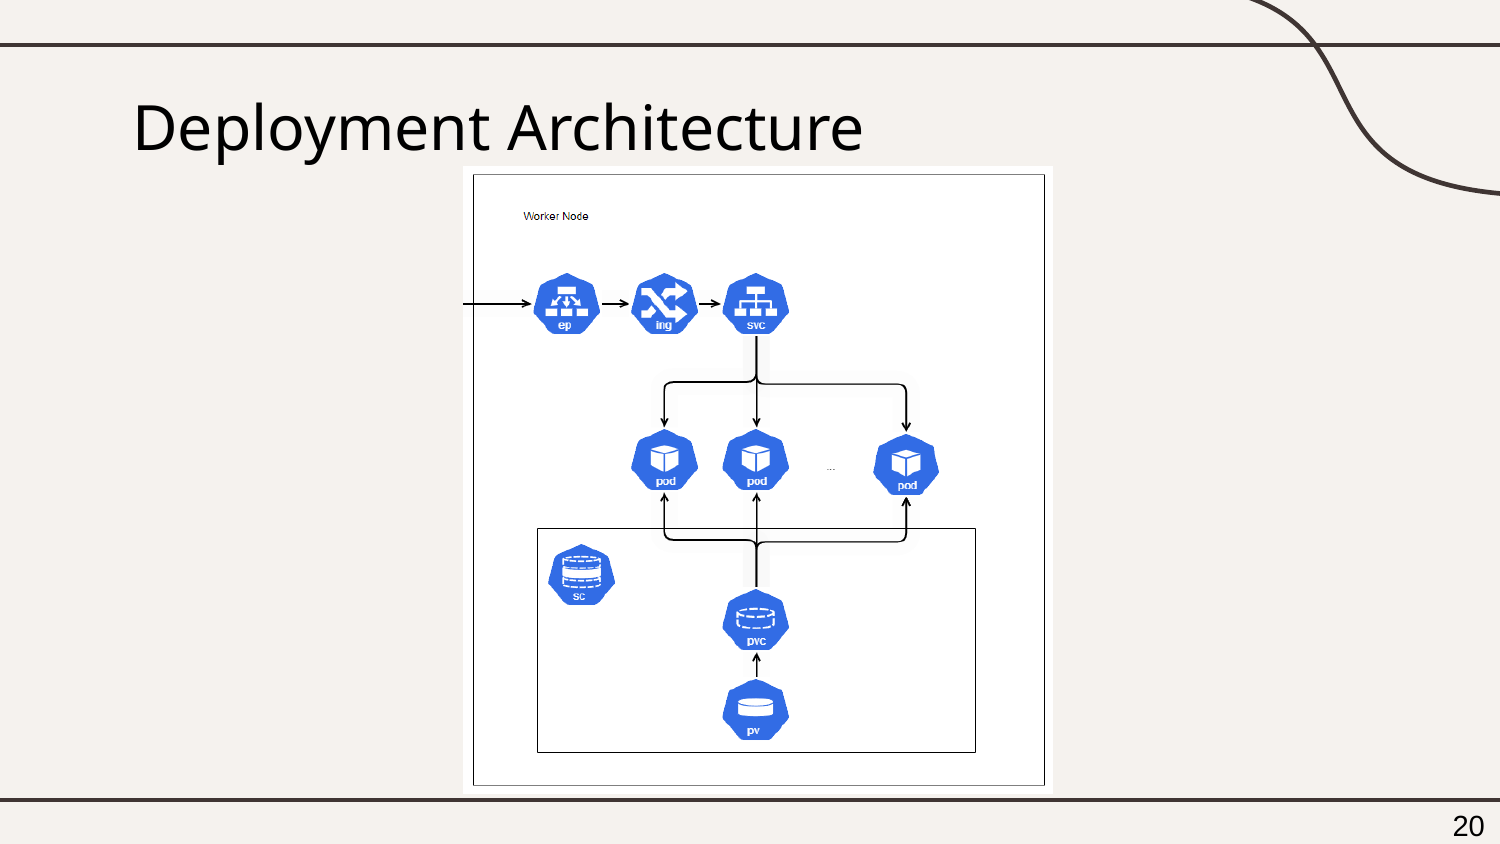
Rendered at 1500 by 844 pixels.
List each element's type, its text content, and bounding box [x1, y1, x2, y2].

picture [463, 166, 1053, 794]
title Deployment Architecture [116, 72, 890, 167]
slide_number ‹#› [1410, 792, 1500, 844]
